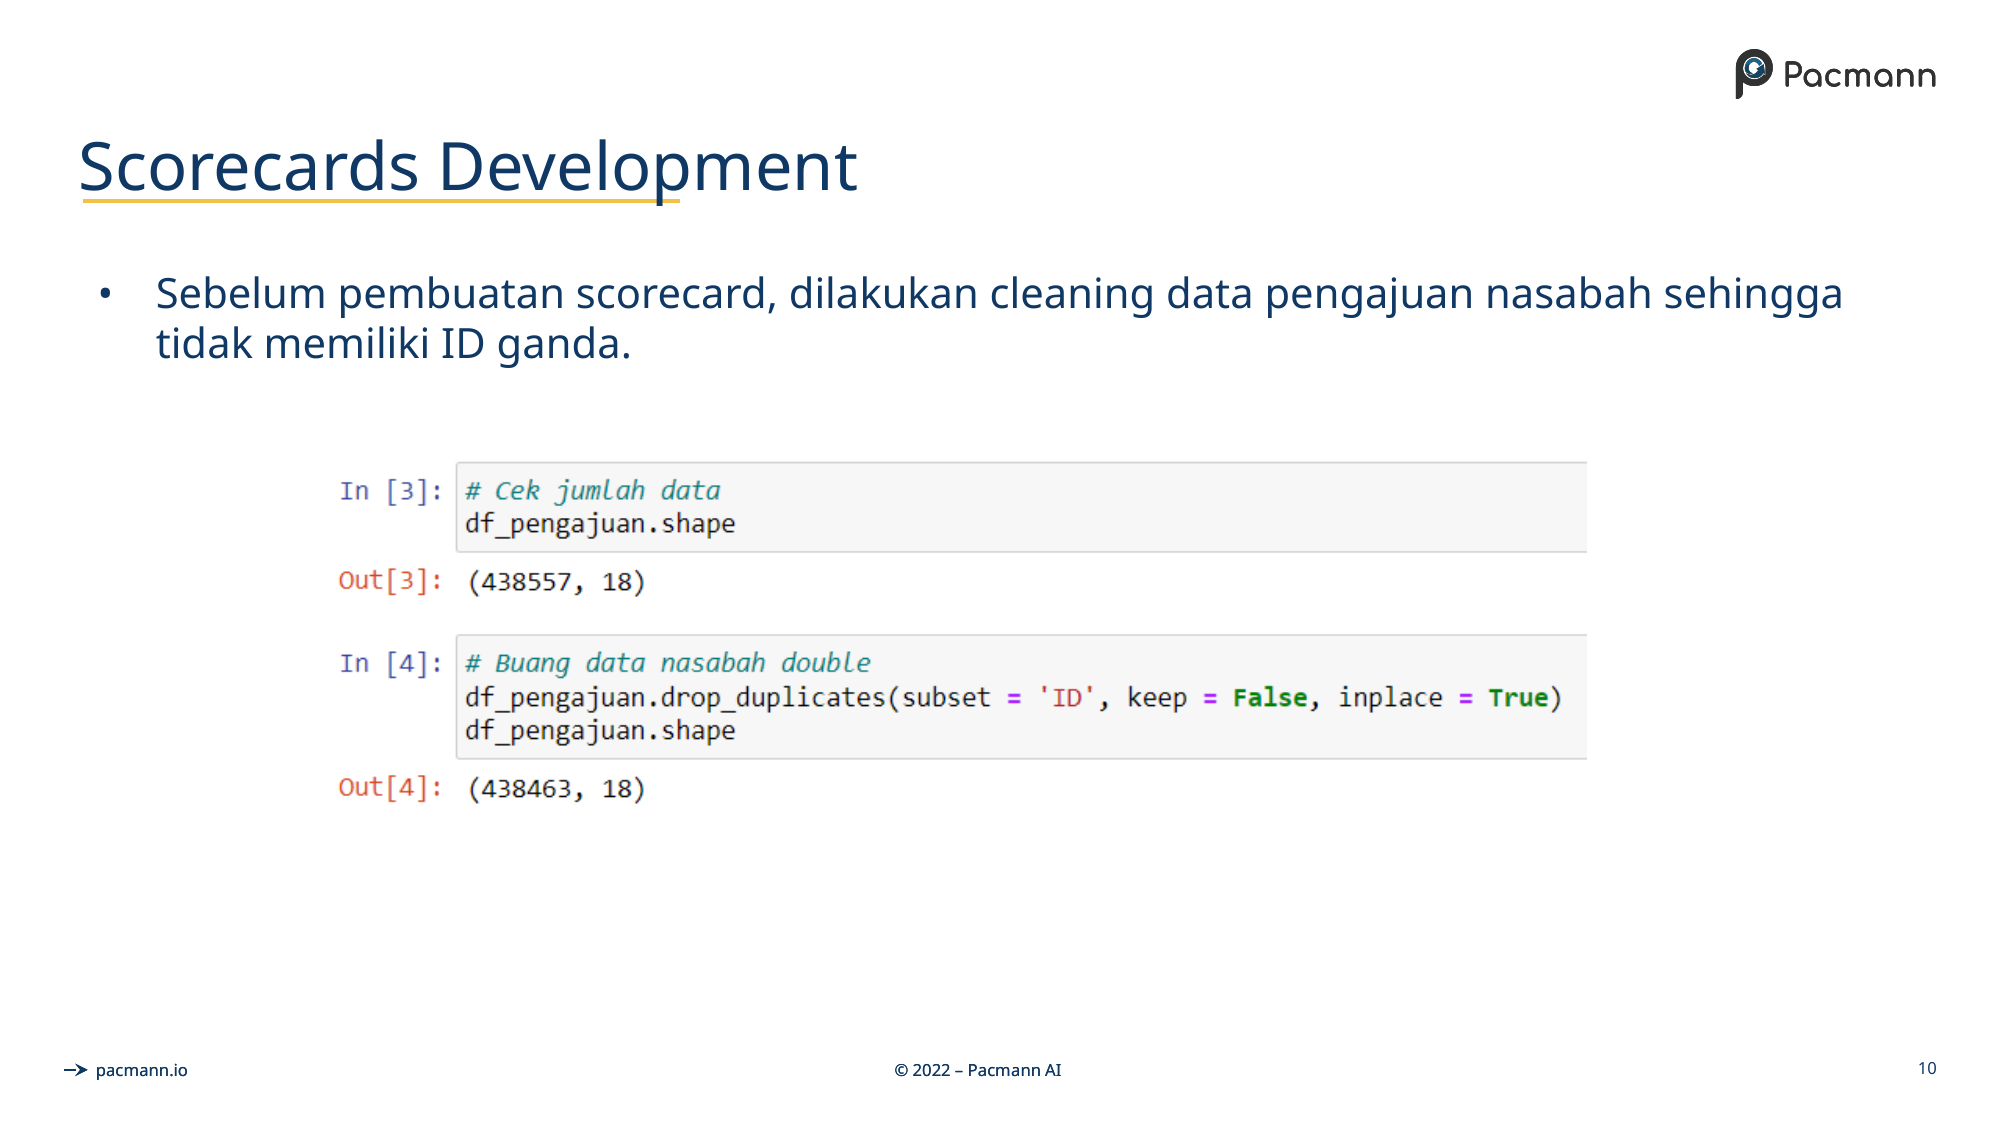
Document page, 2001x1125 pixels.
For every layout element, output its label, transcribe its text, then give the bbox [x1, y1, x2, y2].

title Scorecards Development [63, 59, 1935, 278]
text_box Sebelum pembuatan scorecard, dilakukan cleaning data pengajuan nasabah sehingga tidak memiliki ID ganda. [65, 259, 1934, 375]
picture [1707, 36, 1966, 112]
picture [309, 459, 1587, 832]
